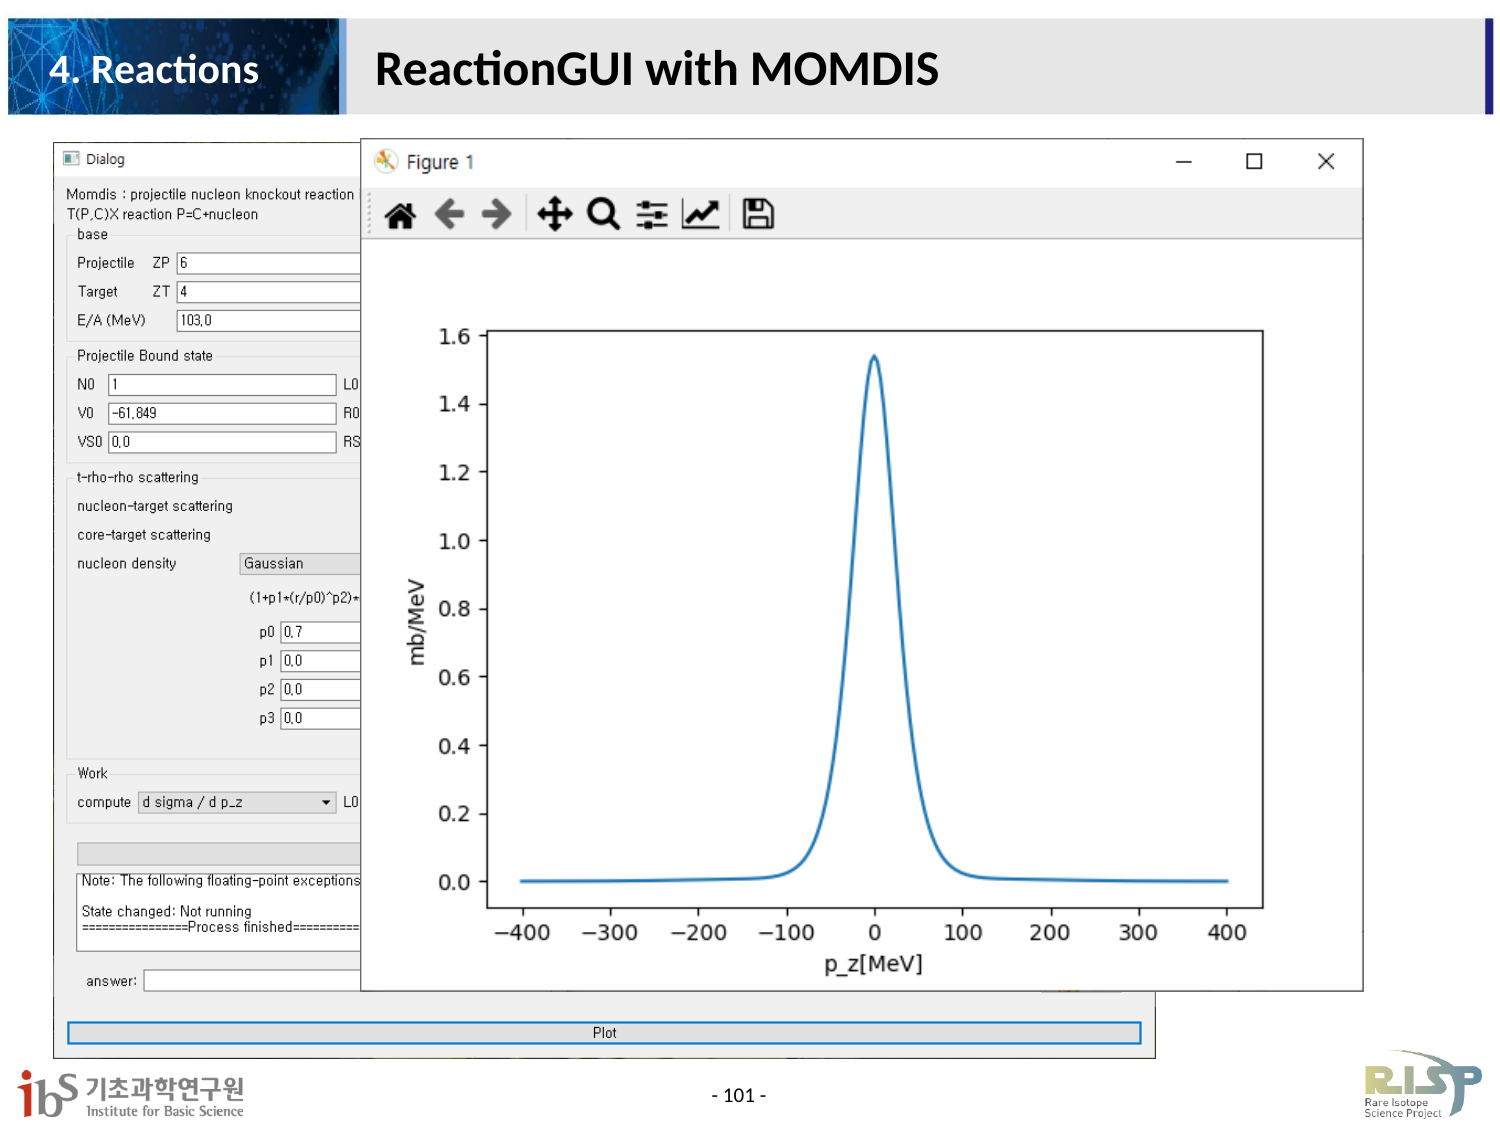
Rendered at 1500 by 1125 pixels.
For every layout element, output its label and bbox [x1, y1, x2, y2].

picture [17, 1070, 243, 1117]
picture [52, 138, 1364, 1059]
picture [1364, 1049, 1482, 1119]
picture [2, 10, 1500, 130]
